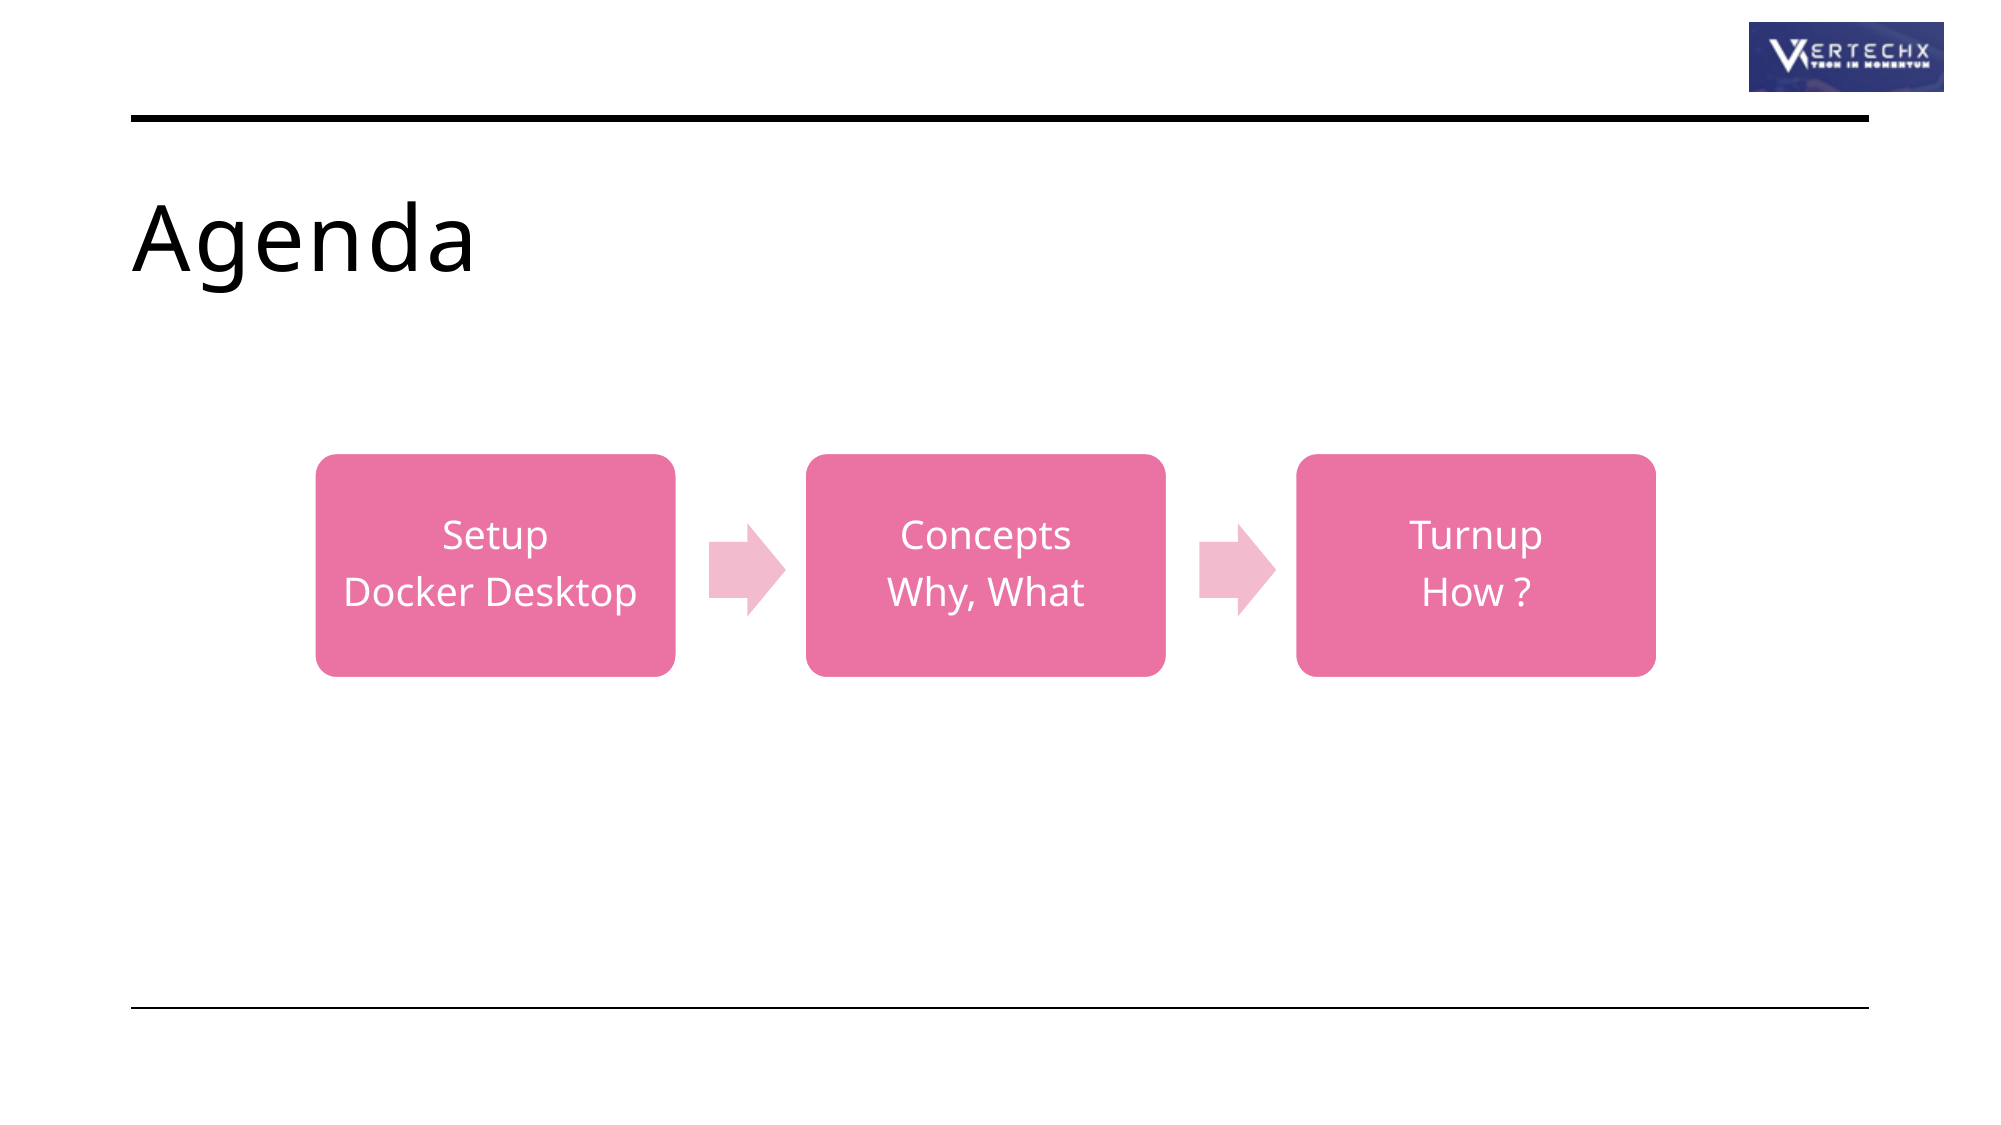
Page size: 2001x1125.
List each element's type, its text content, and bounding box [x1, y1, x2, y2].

text_box Setup Docker Desktop [313, 452, 678, 680]
text_box Concepts Why, What [803, 452, 1168, 680]
text_box [709, 523, 786, 617]
text_box Turnup How ? [1294, 452, 1659, 680]
picture [1749, 22, 1944, 92]
title Agenda [114, 151, 1869, 377]
text_box [1199, 523, 1277, 617]
